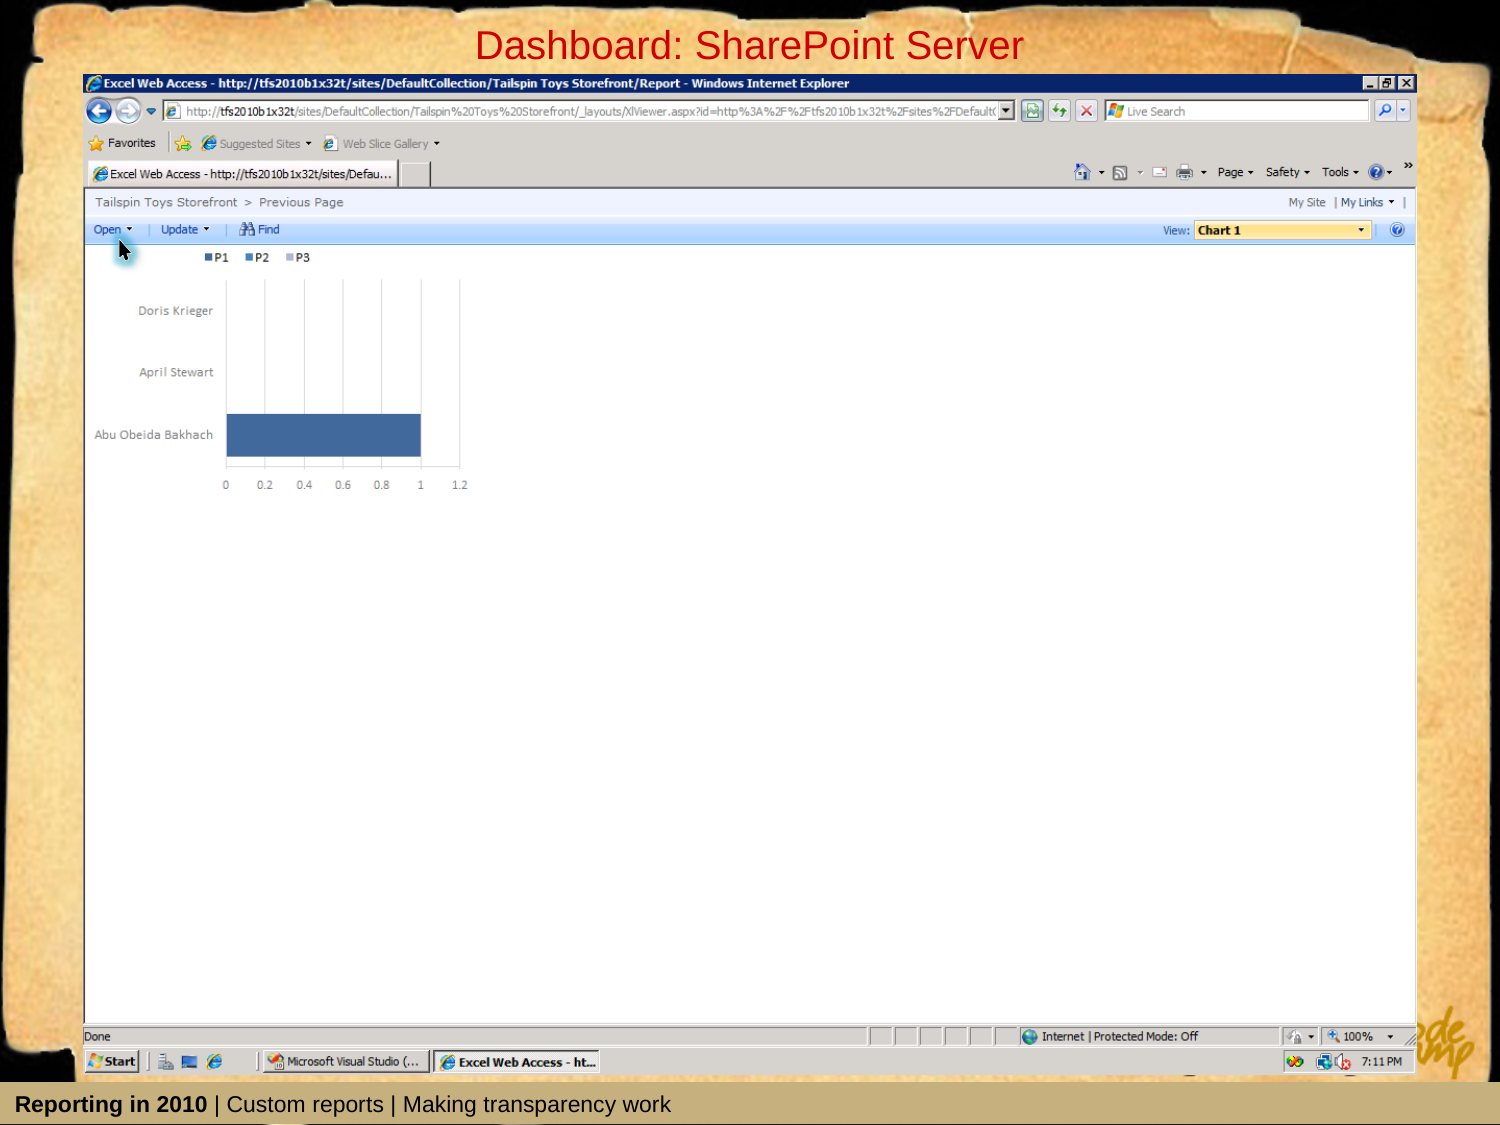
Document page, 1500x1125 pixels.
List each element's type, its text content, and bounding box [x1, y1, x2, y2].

text_box Reporting in 2010 | Custom reports | Making transparency work [0, 1082, 1500, 1125]
title Dashboard: SharePoint Server [62, 11, 1438, 75]
picture [0, 0, 1500, 1082]
